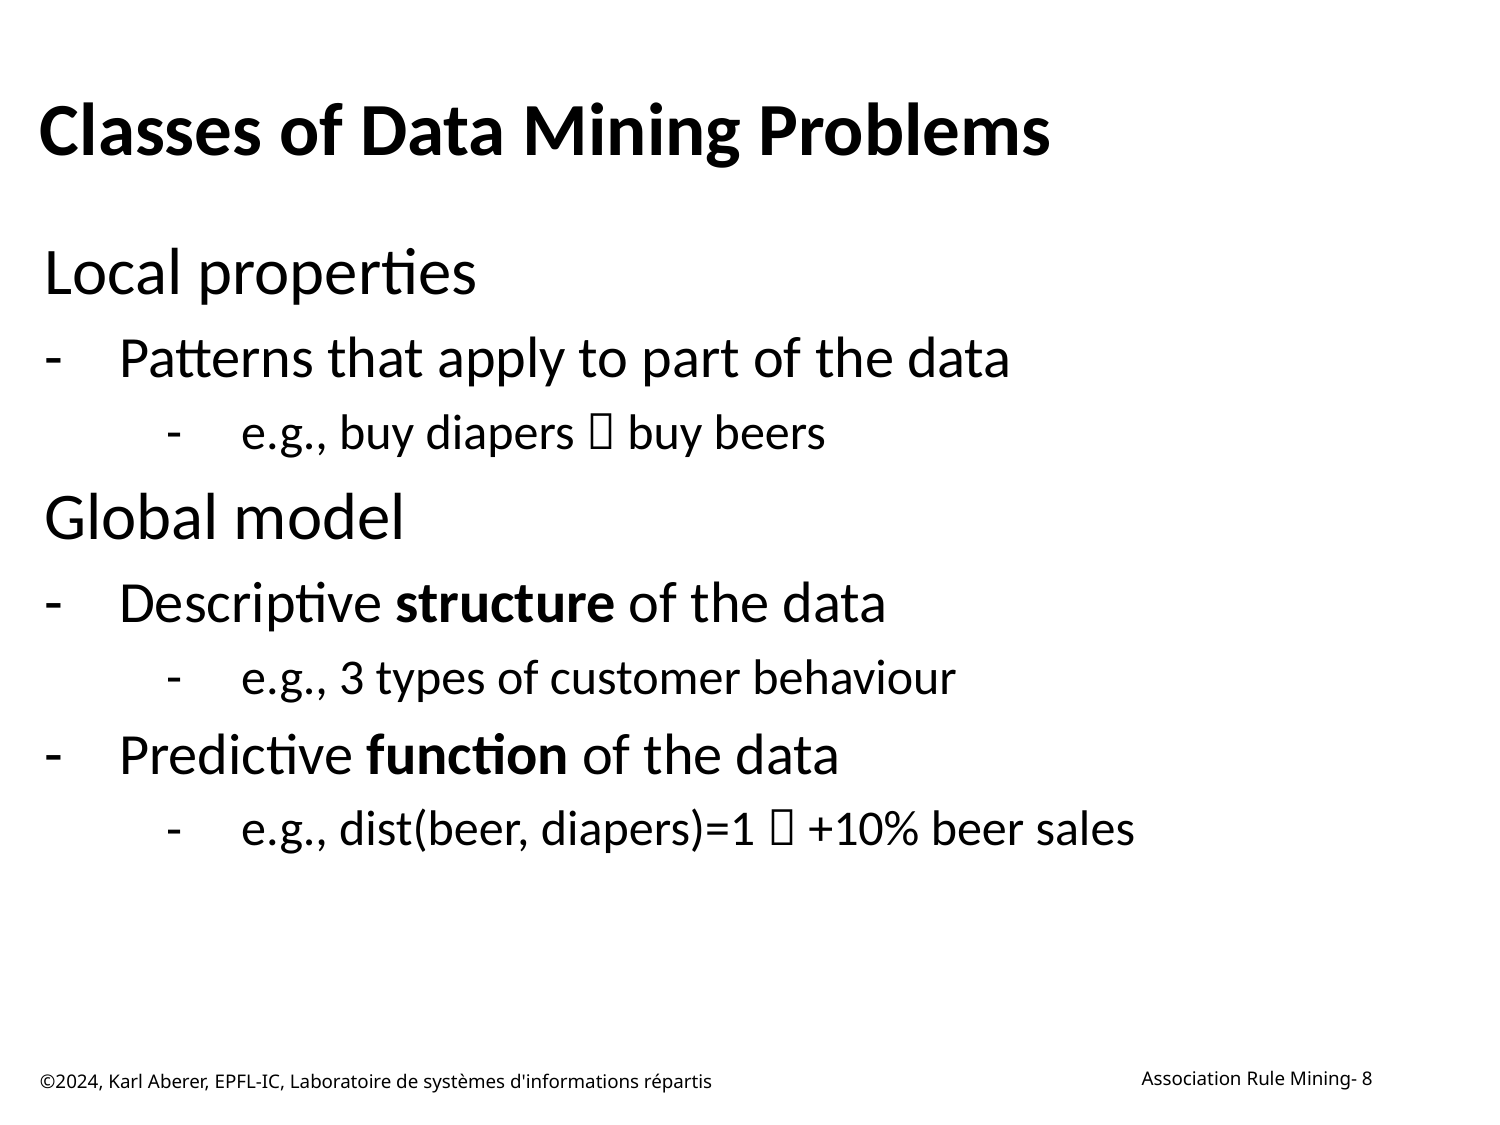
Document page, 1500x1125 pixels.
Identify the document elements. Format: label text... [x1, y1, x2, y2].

footer ©2024, Karl Aberer, EPFL-IC, Laboratoire de systèmes d'informations répartis [24, 1062, 988, 1101]
list Local properties Patterns that apply to part of the data e.g., buy diapers  buy beers Global model Descriptive structure of the data e.g., 3 types of customer behaviour Predictive function of the data e.g., dist(beer, diapers)=1  +10% beer sales [29, 219, 1393, 1046]
title Classes of Data Mining Problems [24, 49, 1388, 201]
